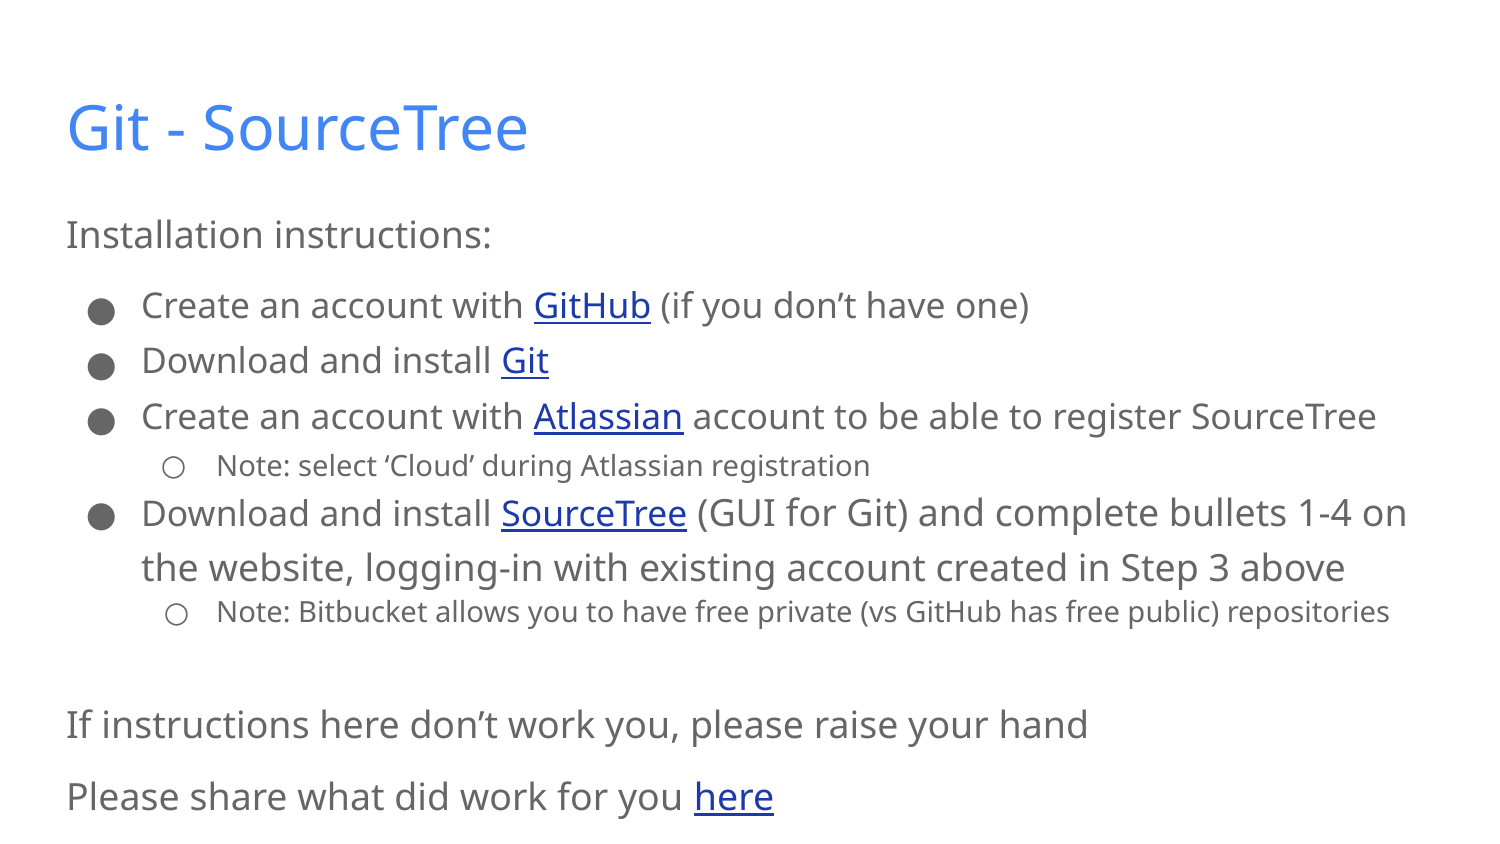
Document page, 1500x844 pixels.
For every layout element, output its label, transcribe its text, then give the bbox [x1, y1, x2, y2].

title Git - SourceTree [51, 72, 1449, 167]
list Installation instructions: Create an account with GitHub (if you don’t have one) Download and install Git Create an account with Atlassian account to be able to register SourceTree Note: select ‘Cloud’ during Atlassian registration Download and install SourceTree (GUI for Git) and complete bullets 1-4 on the website, logging-in with existing account created in Step 3 above Note: Bitbucket allows you to have free private (vs GitHub has free public) repositories If instructions here don’t work you, please raise your hand Please share what did work for you here [51, 189, 1449, 815]
